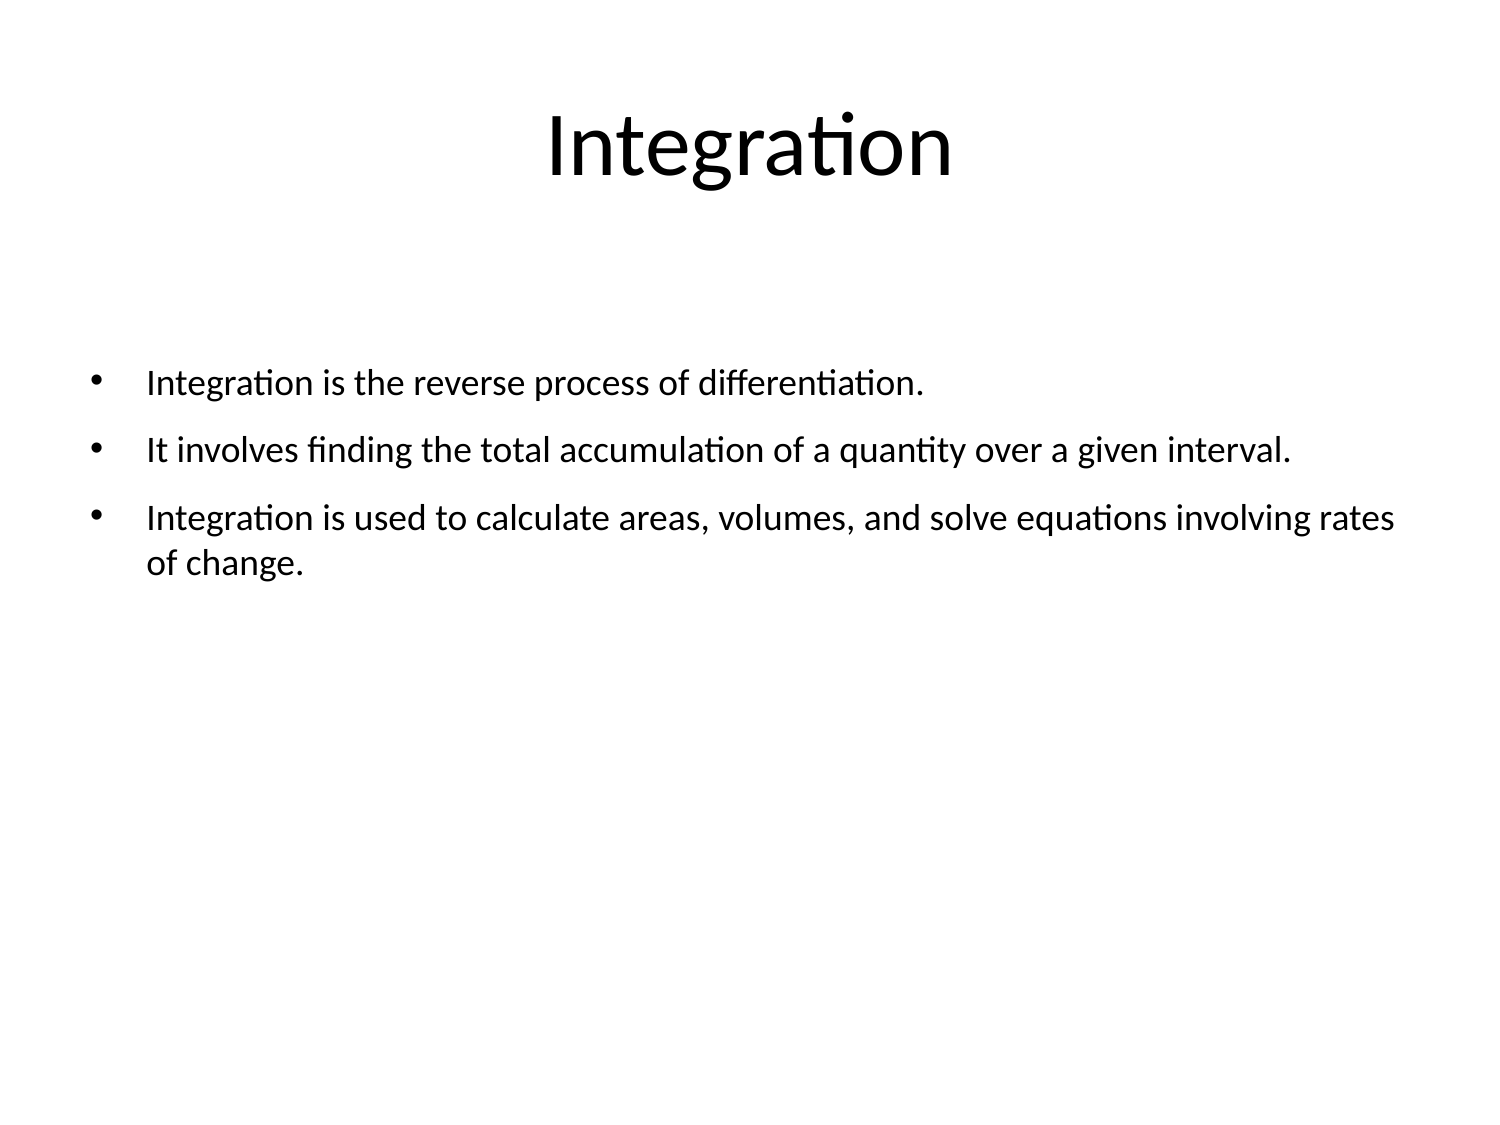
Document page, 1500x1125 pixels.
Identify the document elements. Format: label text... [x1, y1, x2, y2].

title Integration [75, 45, 1425, 233]
list Integration is the reverse process of differentiation. It involves finding the total accumulation of a quantity over a given interval. Integration is used to calculate areas, volumes, and solve equations involving rates of change. [75, 262, 1425, 1005]
